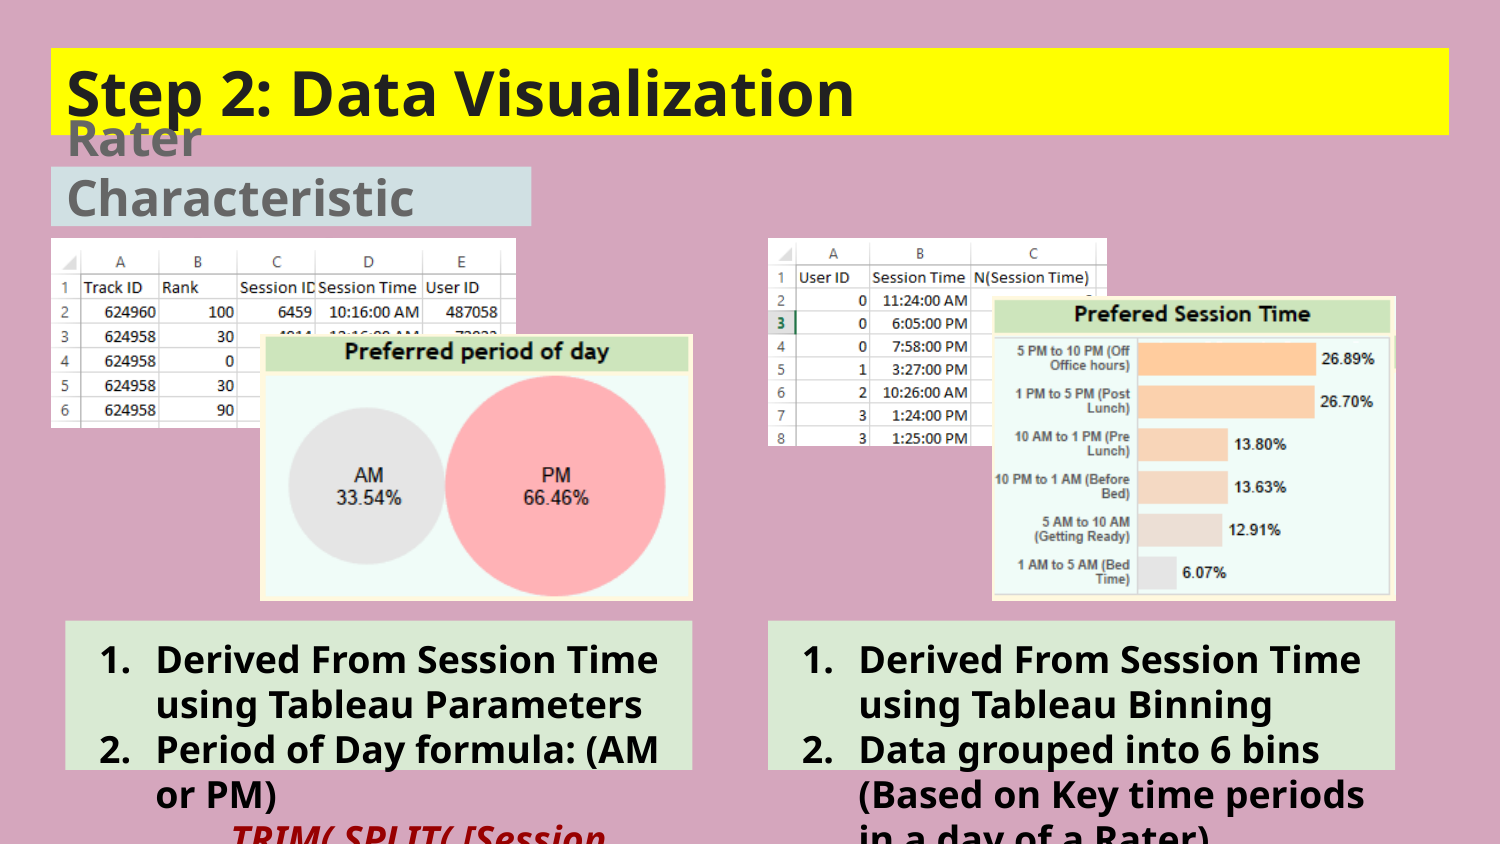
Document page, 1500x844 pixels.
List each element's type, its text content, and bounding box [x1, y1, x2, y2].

title Step 2: Data Visualization [51, 48, 1449, 136]
text_box Derived From Session Time using Tableau Binning Data grouped into 6 bins (Based on Key time periods in a day of a Rater) [768, 620, 1396, 770]
picture [767, 238, 1396, 601]
picture [50, 238, 693, 601]
text_box Rater Characteristic Dashboard [51, 166, 532, 227]
text_box Derived From Session Time using Tableau Parameters Period of Day formula: (AM or PM) TRIM( SPLIT( [Session Time], "00", -1 ) ) [65, 620, 693, 770]
